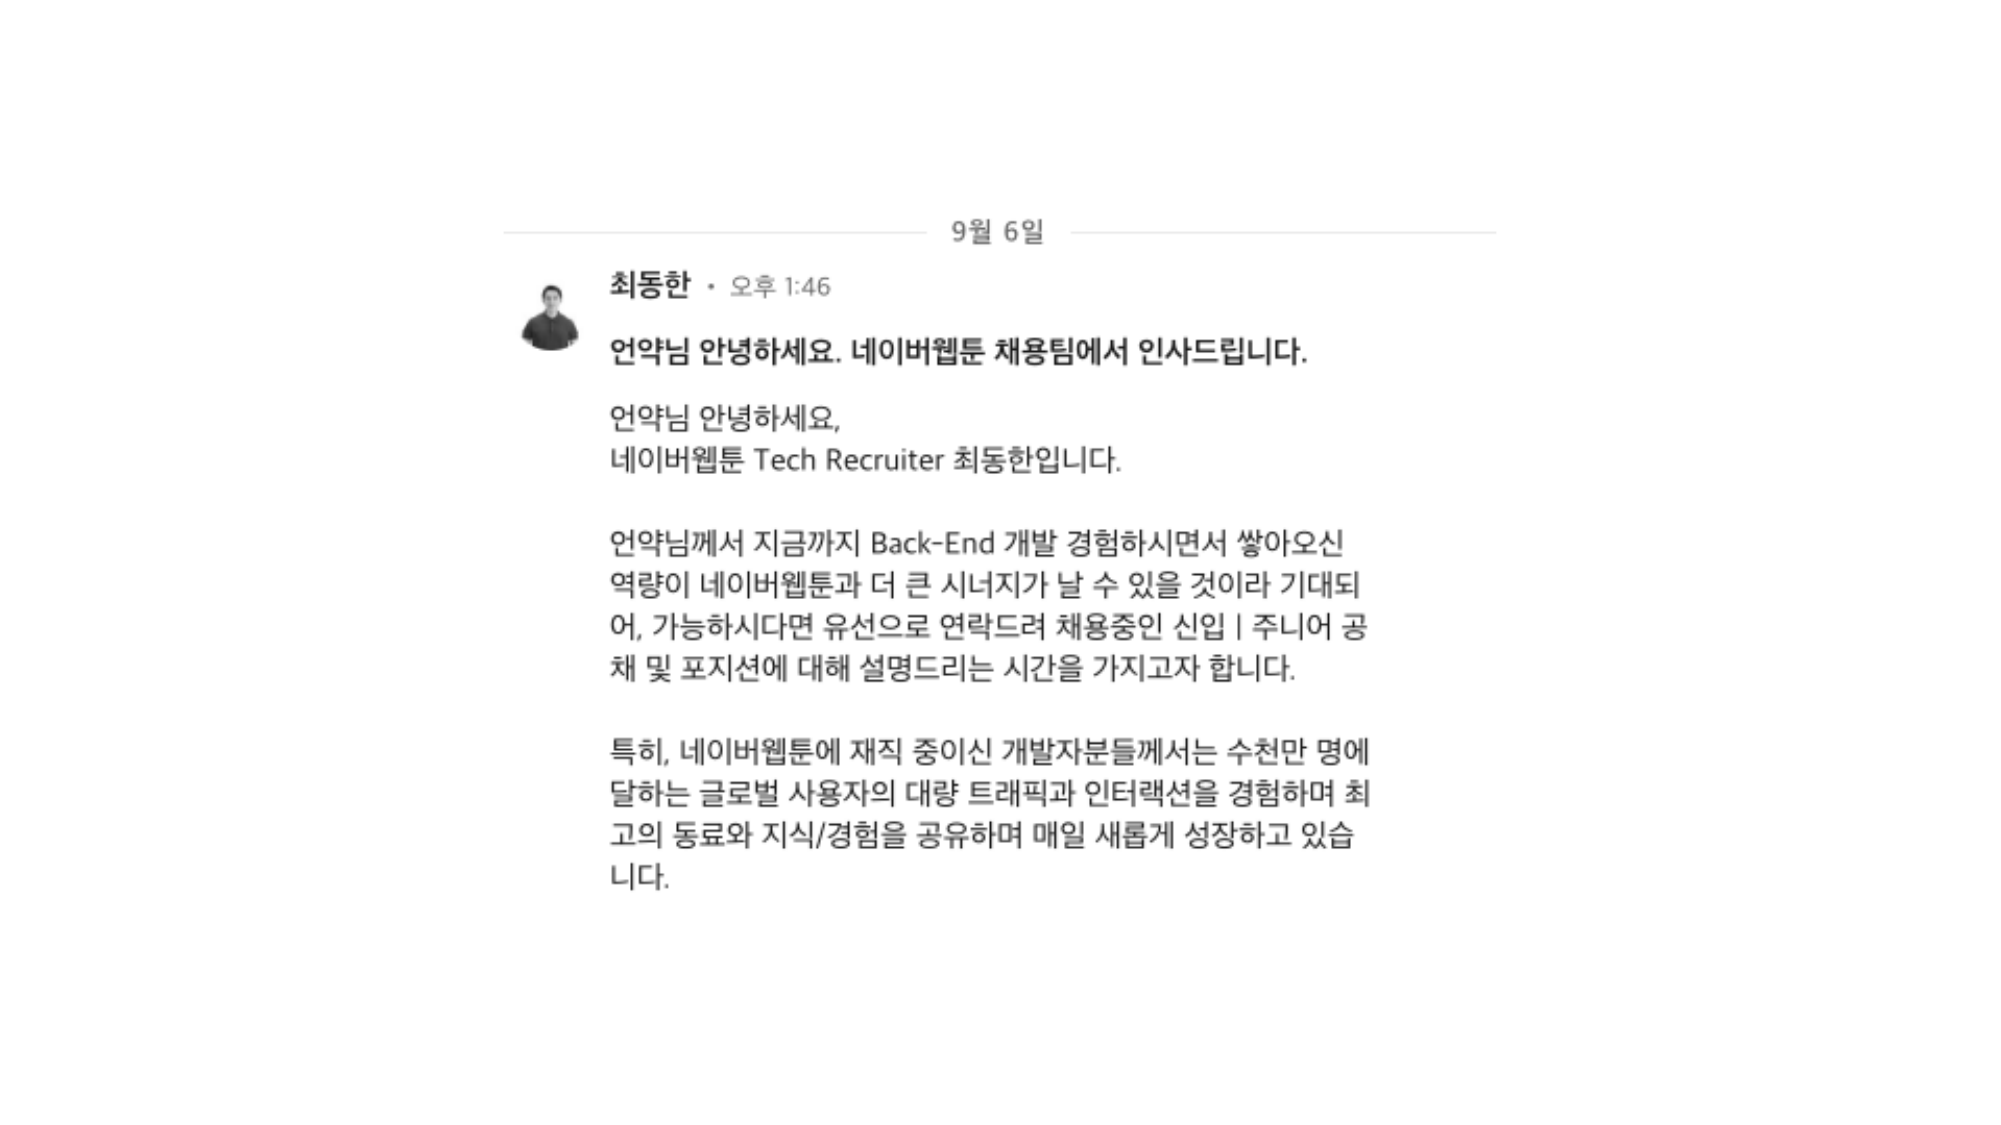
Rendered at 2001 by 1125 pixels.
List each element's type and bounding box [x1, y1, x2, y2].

picture [503, 203, 1497, 922]
